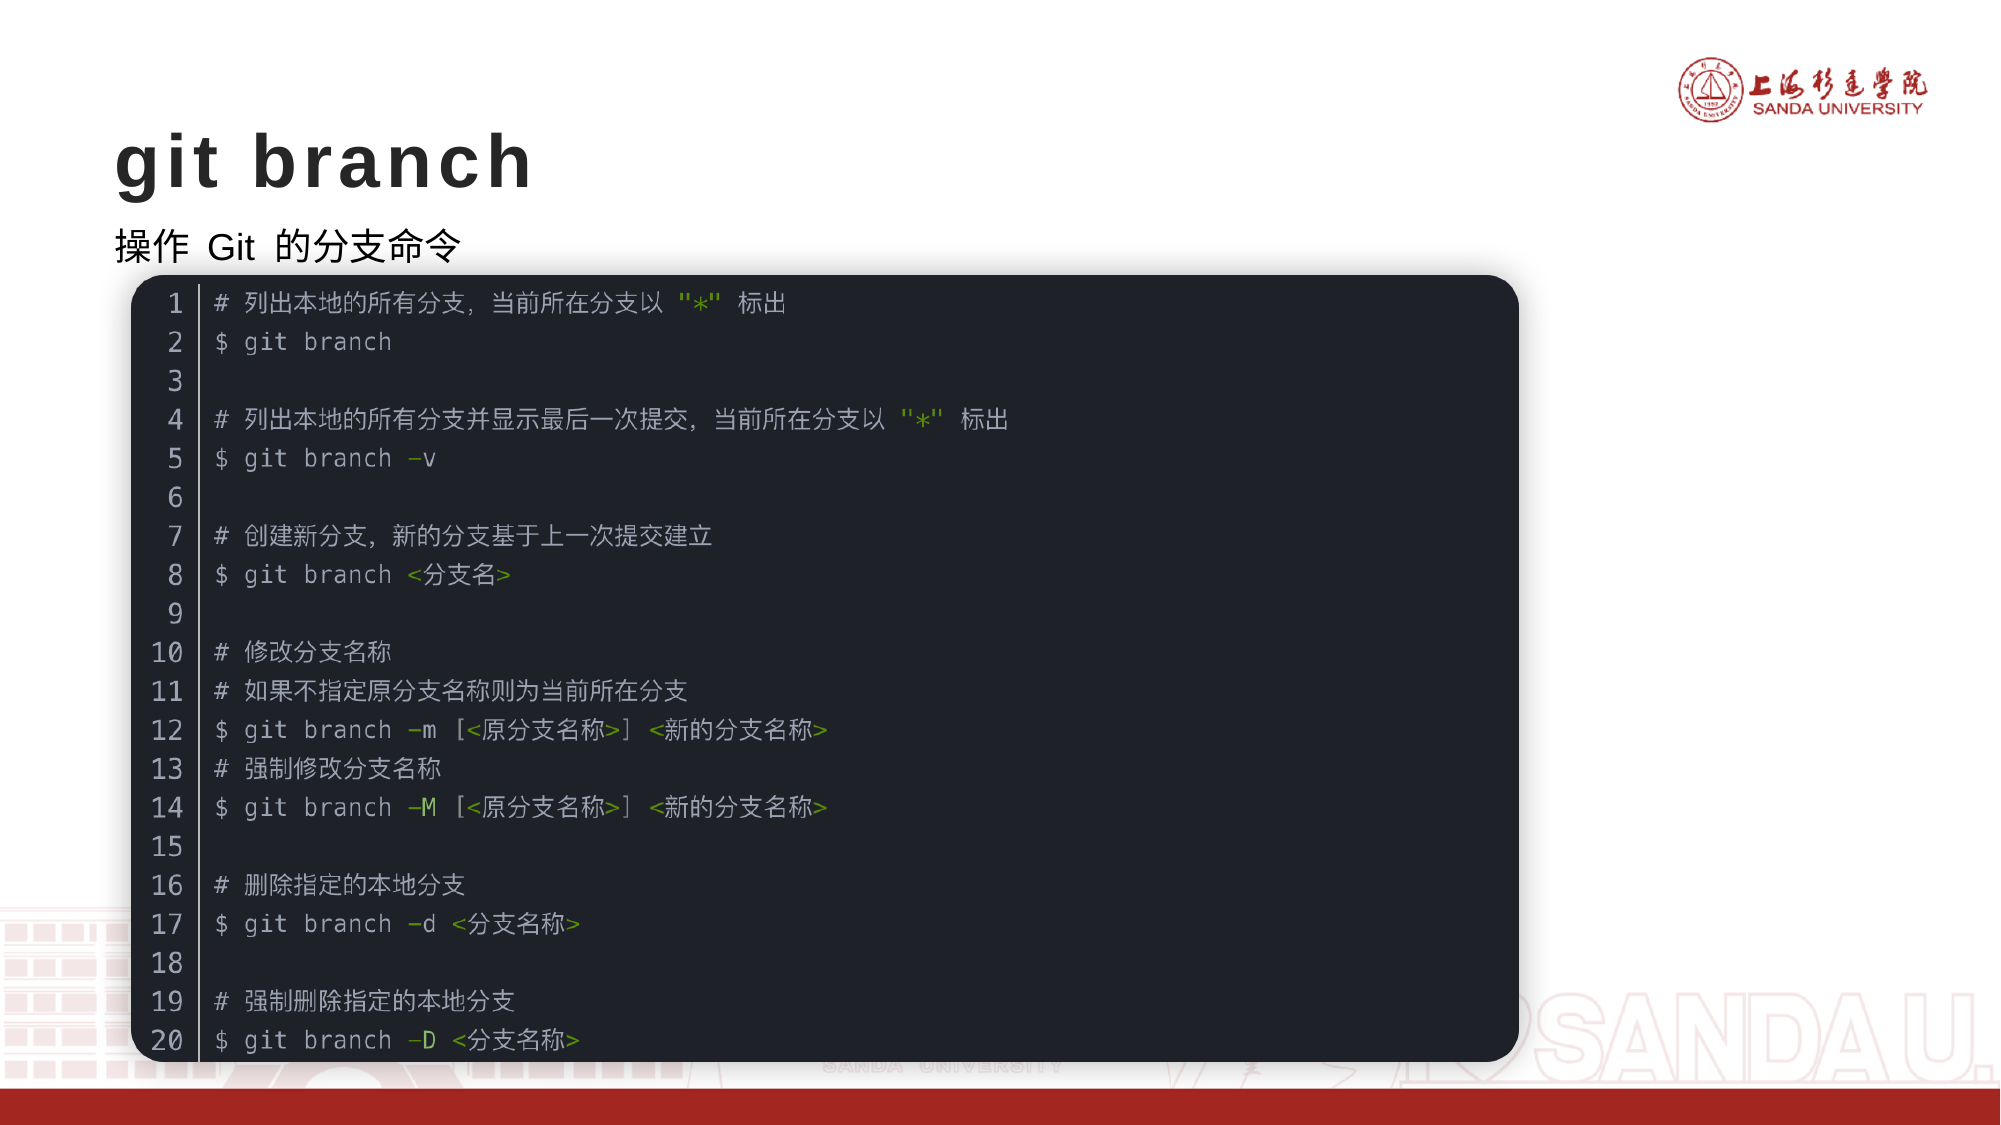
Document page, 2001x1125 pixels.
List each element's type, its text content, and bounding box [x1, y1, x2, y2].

text_box 操作 Git 的分支命令 [99, 215, 767, 243]
title git branch [99, 99, 1900, 216]
picture [0, 0, 2001, 1125]
